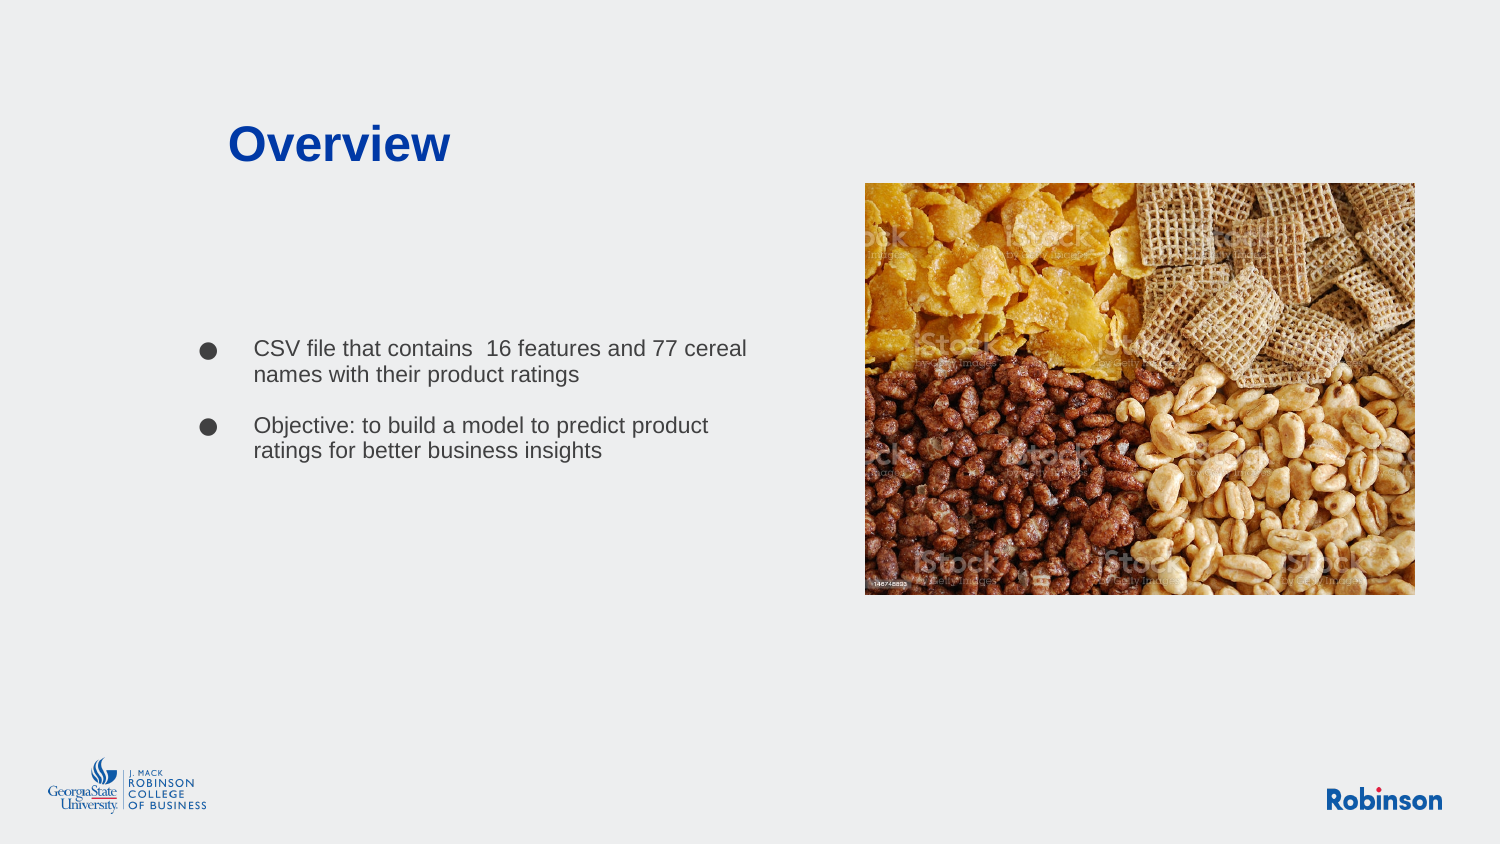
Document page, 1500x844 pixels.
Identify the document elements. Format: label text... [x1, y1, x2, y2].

title Overview [212, 106, 836, 260]
picture [1327, 787, 1442, 810]
picture [865, 183, 1415, 595]
list CSV file that contains 16 features and 77 cereal names with their product ratings Objective: to build a model to predict product ratings for better business insights [163, 295, 787, 707]
picture [48, 757, 206, 814]
